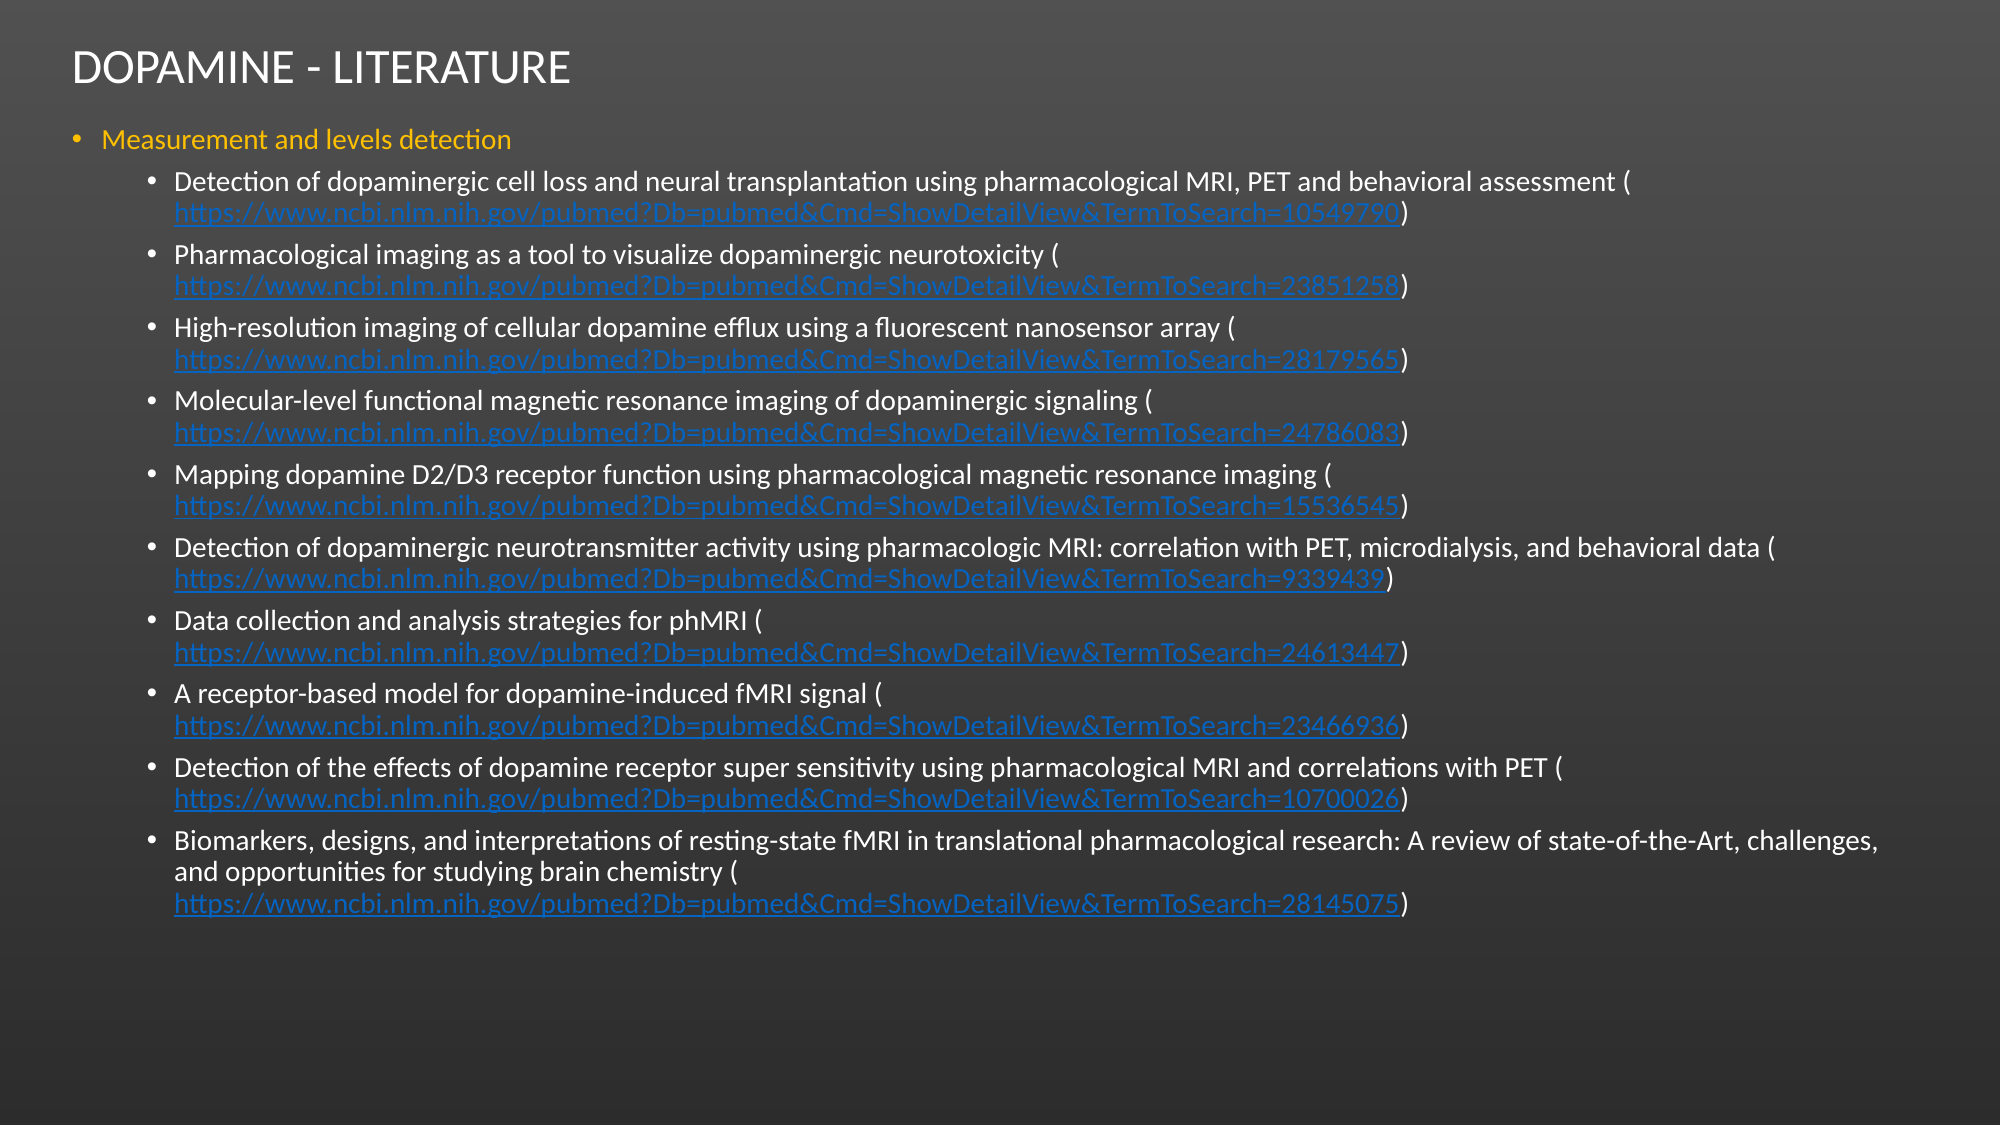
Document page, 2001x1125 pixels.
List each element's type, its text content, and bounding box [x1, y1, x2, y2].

list Measurement and levels detection Detection of dopaminergic cell loss and neural transplantation using pharmacological MRI, PET and behavioral assessment (https://www.ncbi.nlm.nih.gov/pubmed?Db=pubmed&Cmd=ShowDetailView&TermToSearch=10549790) Pharmacological imaging as a tool to visualize dopaminergic neurotoxicity (https://www.ncbi.nlm.nih.gov/pubmed?Db=pubmed&Cmd=ShowDetailView&TermToSearch=23851258) High-resolution imaging of cellular dopamine efflux using a fluorescent nanosensor array (https://www.ncbi.nlm.nih.gov/pubmed?Db=pubmed&Cmd=ShowDetailView&TermToSearch=28179565) Molecular-level functional magnetic resonance imaging of dopaminergic signaling (https://www.ncbi.nlm.nih.gov/pubmed?Db=pubmed&Cmd=ShowDetailView&TermToSearch=24786083) Mapping dopamine D2/D3 receptor function using pharmacological magnetic resonance imaging (https://www.ncbi.nlm.nih.gov/pubmed?Db=pubmed&Cmd=ShowDetailView&TermToSearch=15536545) Detection of dopaminergic neurotransmitter activity using pharmacologic MRI: correlation with PET, microdialysis, and behavioral data (https://www.ncbi.nlm.nih.gov/pubmed?Db=pubmed&Cmd=ShowDetailView&TermToSearch=9339439) Data collection and analysis strategies for phMRI (https://www.ncbi.nlm.nih.gov/pubmed?Db=pubmed&Cmd=ShowDetailView&TermToSearch=24613447) A receptor-based model for dopamine-induced fMRI signal (https://www.ncbi.nlm.nih.gov/pubmed?Db=pubmed&Cmd=ShowDetailView&TermToSearch=23466936) Detection of the effects of dopamine receptor super sensitivity using pharmacological MRI and correlations with PET (https://www.ncbi.nlm.nih.gov/pubmed?Db=pubmed&Cmd=ShowDetailView&TermToSearch=10700026) Biomarkers, designs, and interpretations of resting-state fMRI in translational pharmacological research: A review of state-of-the-Art, challenges, and opportunities for studying brain chemistry (https://www.ncbi.nlm.nih.gov/pubmed?Db=pubmed&Cmd=ShowDetailView&TermToSearch=28145075) [56, 116, 1937, 1087]
title Dopamine - Literature [56, 33, 1937, 103]
